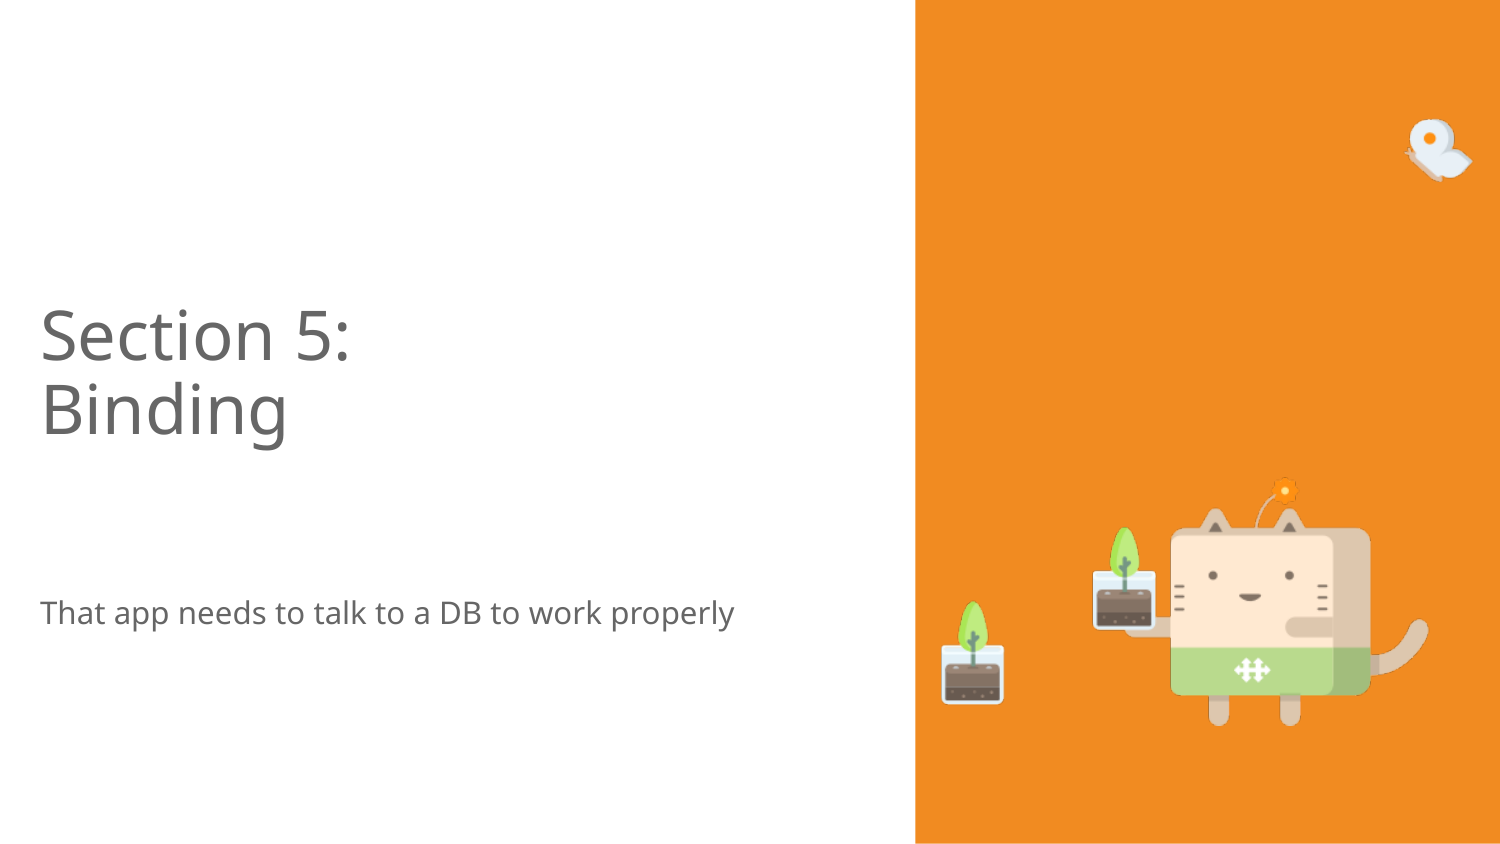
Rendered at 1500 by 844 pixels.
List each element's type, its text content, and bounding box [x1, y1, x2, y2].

picture [940, 117, 1476, 727]
text_box Section 5: Binding That app needs to talk to a DB to work properly [25, 161, 914, 699]
